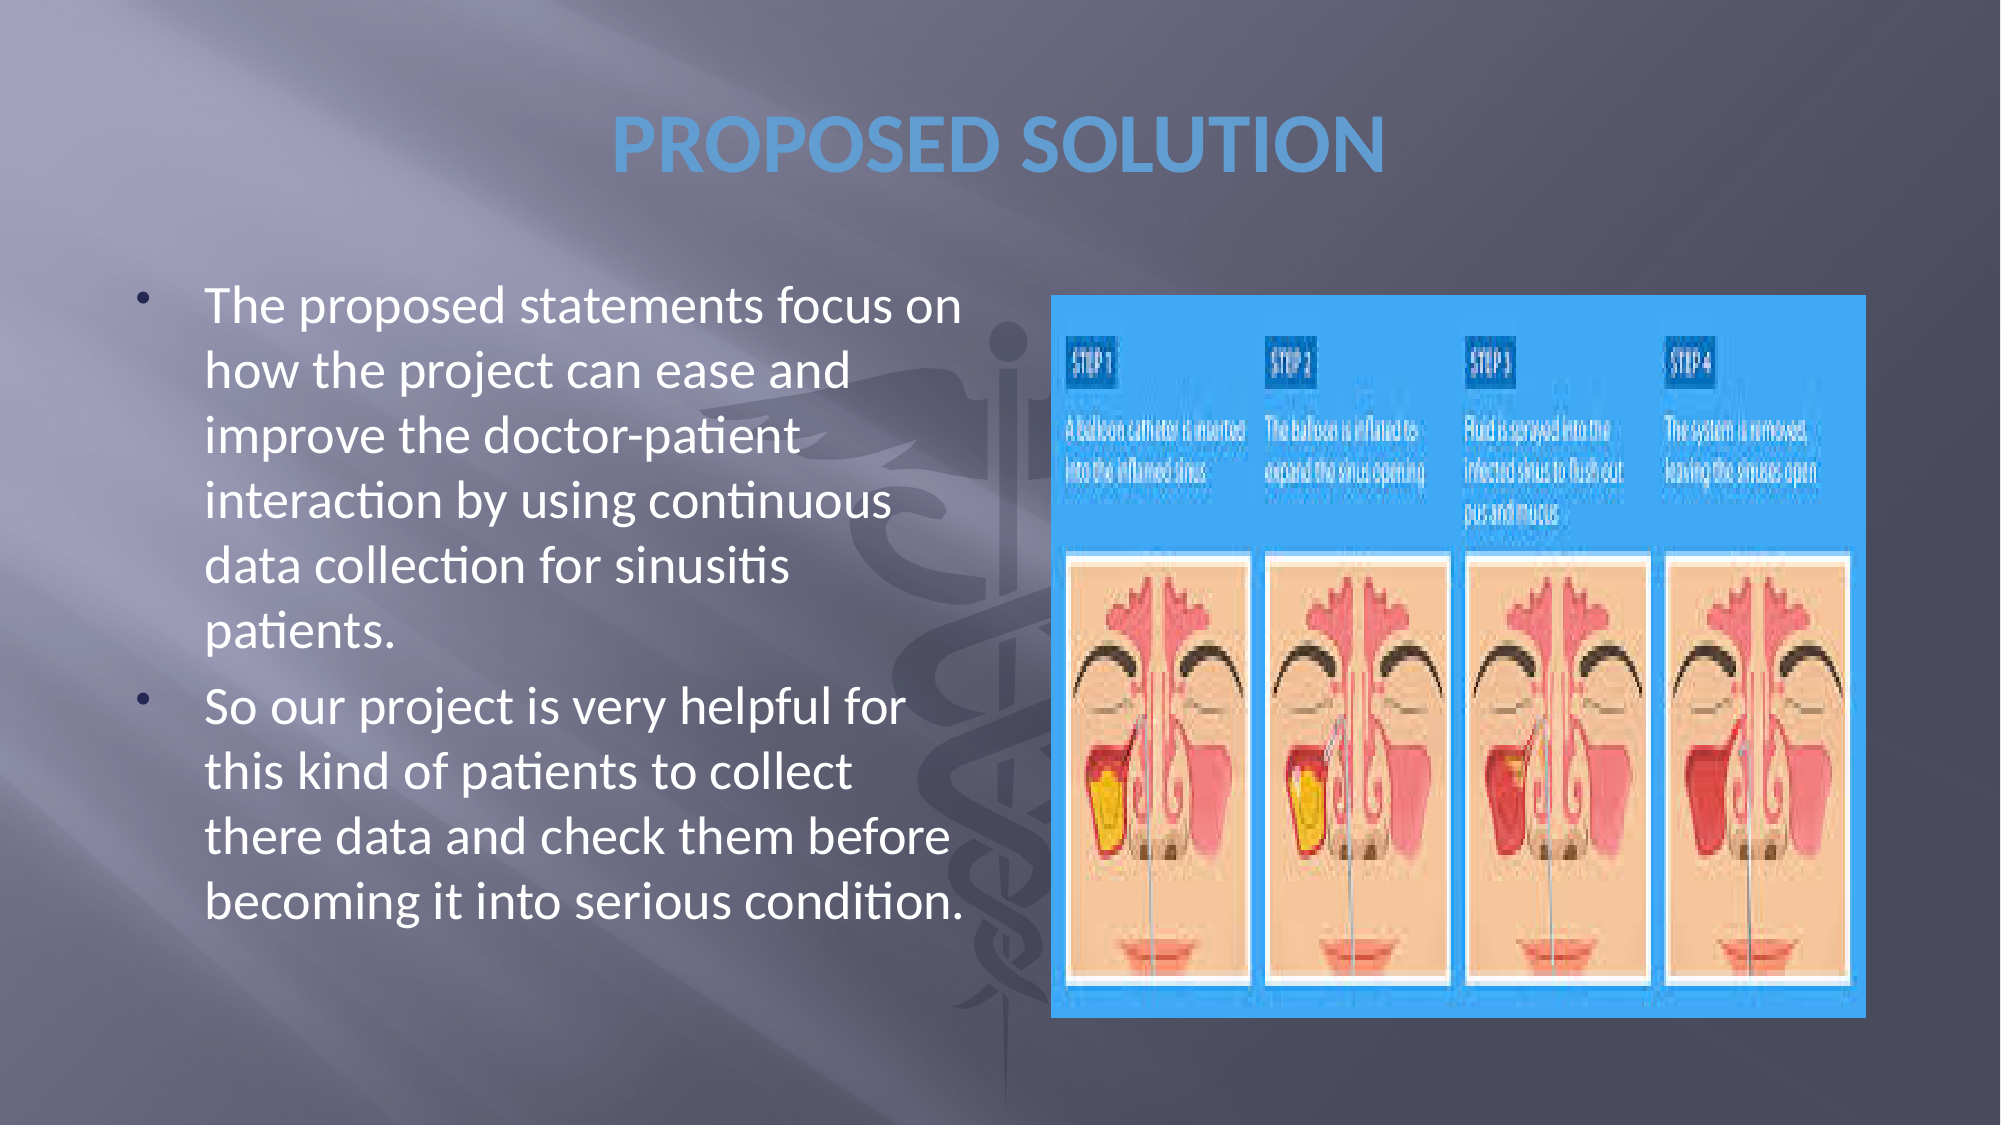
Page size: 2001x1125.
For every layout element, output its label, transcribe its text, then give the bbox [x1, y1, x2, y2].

list The proposed statements focus on how the project can ease and improve the doctor-patient interaction by using continuous data collection for sinusitis patients. So our project is very helpful for this kind of patients to collect there data and check them before becoming it into serious condition. [99, 262, 984, 1005]
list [1051, 295, 1866, 1019]
title PROPOSED SOLUTION [99, 45, 1900, 233]
